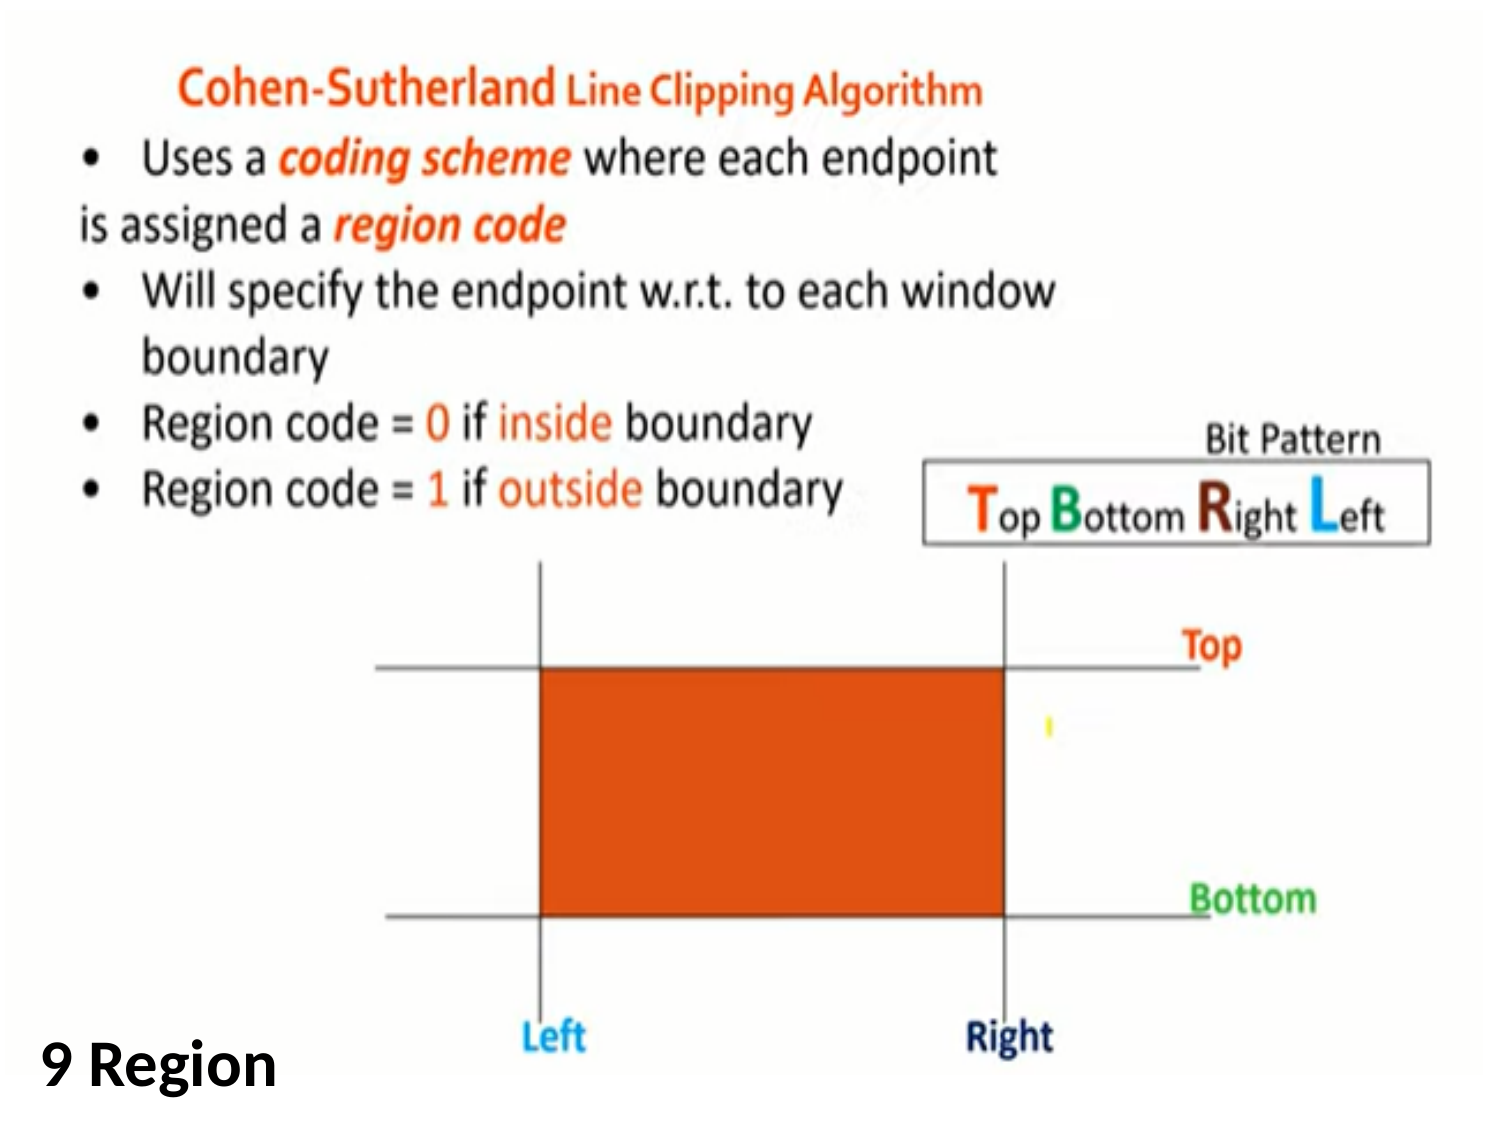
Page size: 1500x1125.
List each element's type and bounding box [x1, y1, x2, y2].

text_box [5, 0, 1483, 1109]
